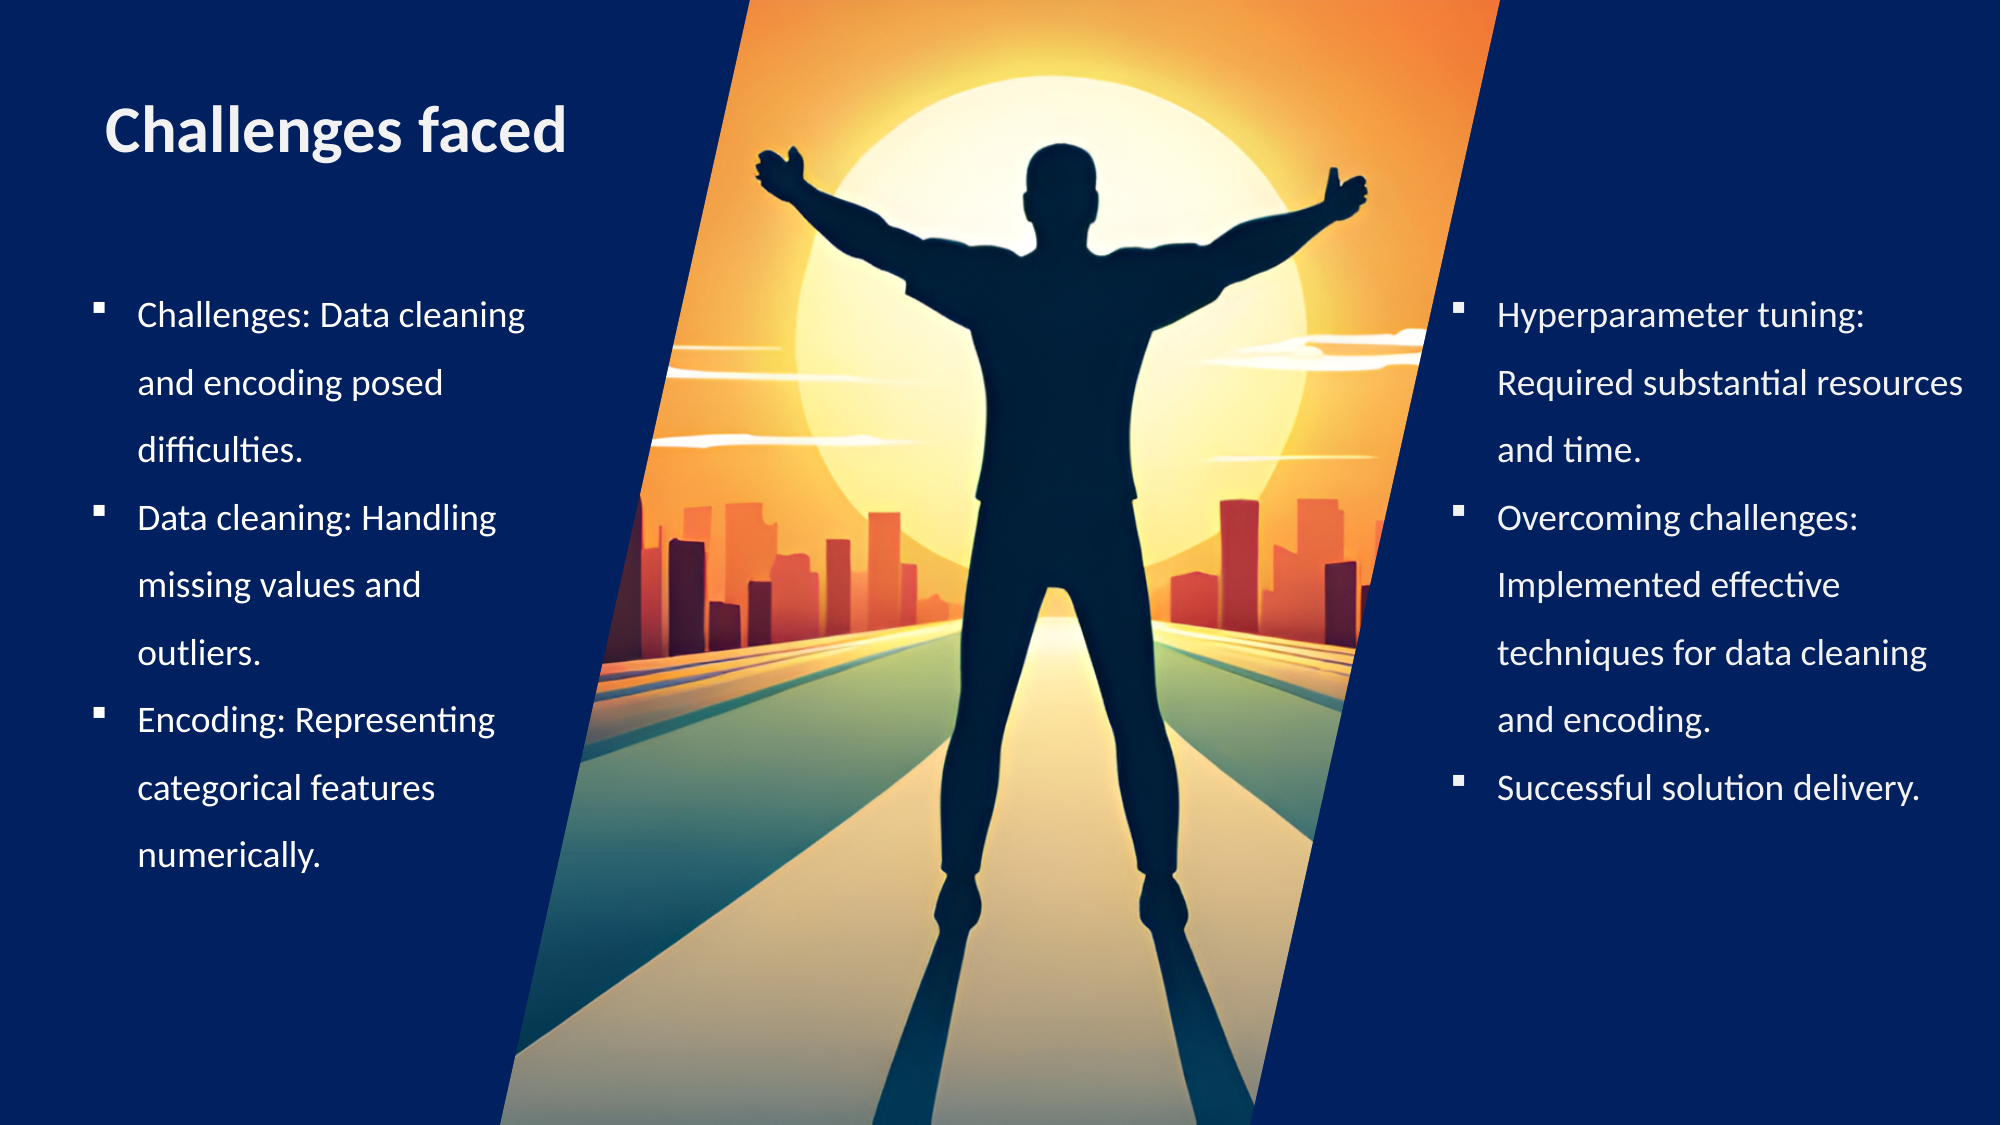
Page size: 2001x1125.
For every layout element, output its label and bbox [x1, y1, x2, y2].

text_box [1251, 0, 2000, 1125]
text_box [749, 0, 1251, 1125]
text_box [0, 0, 749, 1125]
